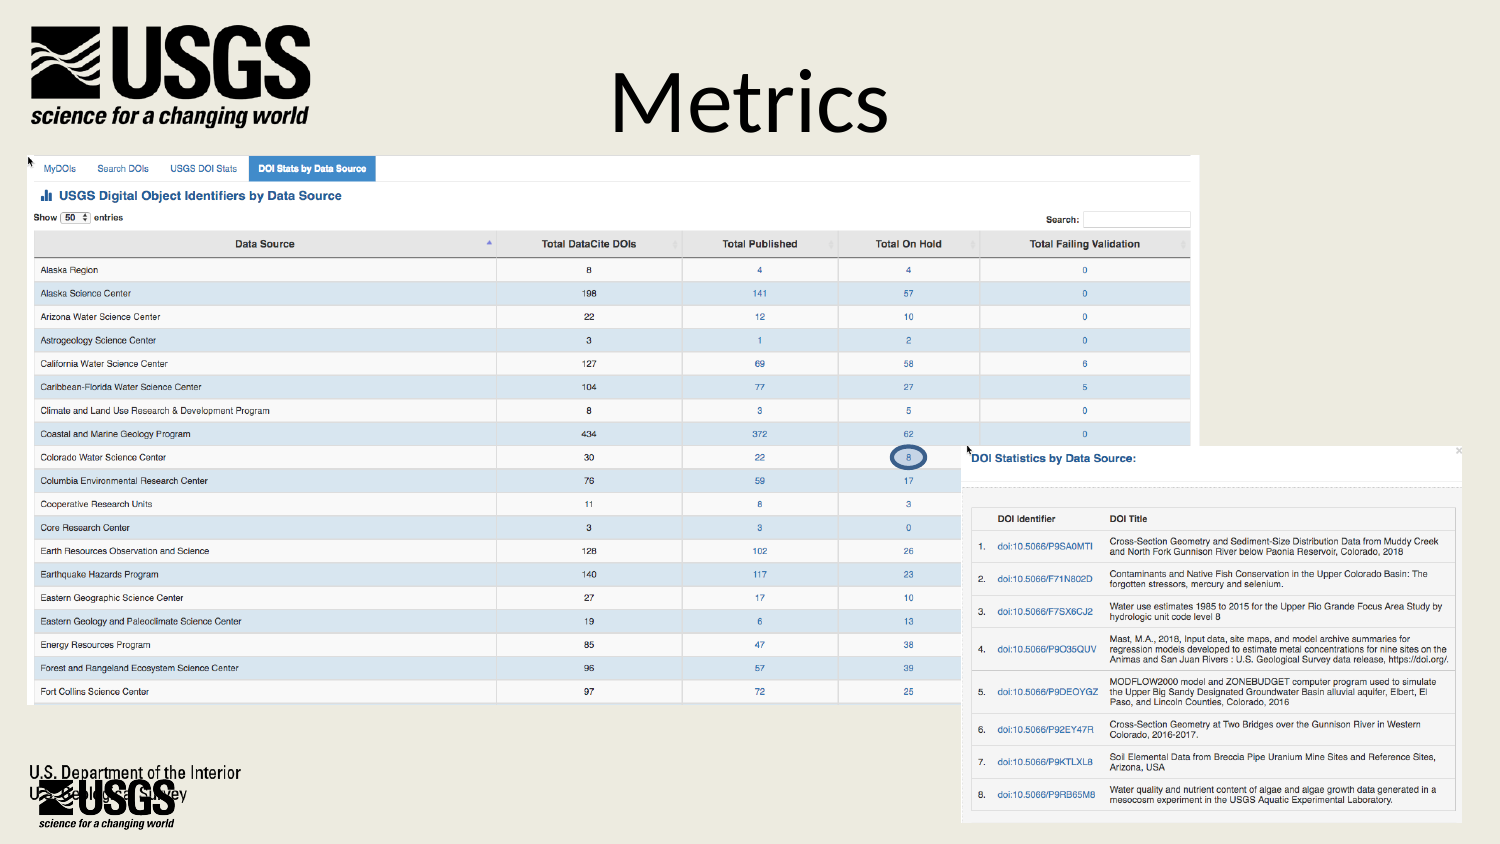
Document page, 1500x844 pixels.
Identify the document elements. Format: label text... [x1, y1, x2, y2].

picture [0, 0, 1500, 844]
title Metrics [75, 33, 1425, 175]
